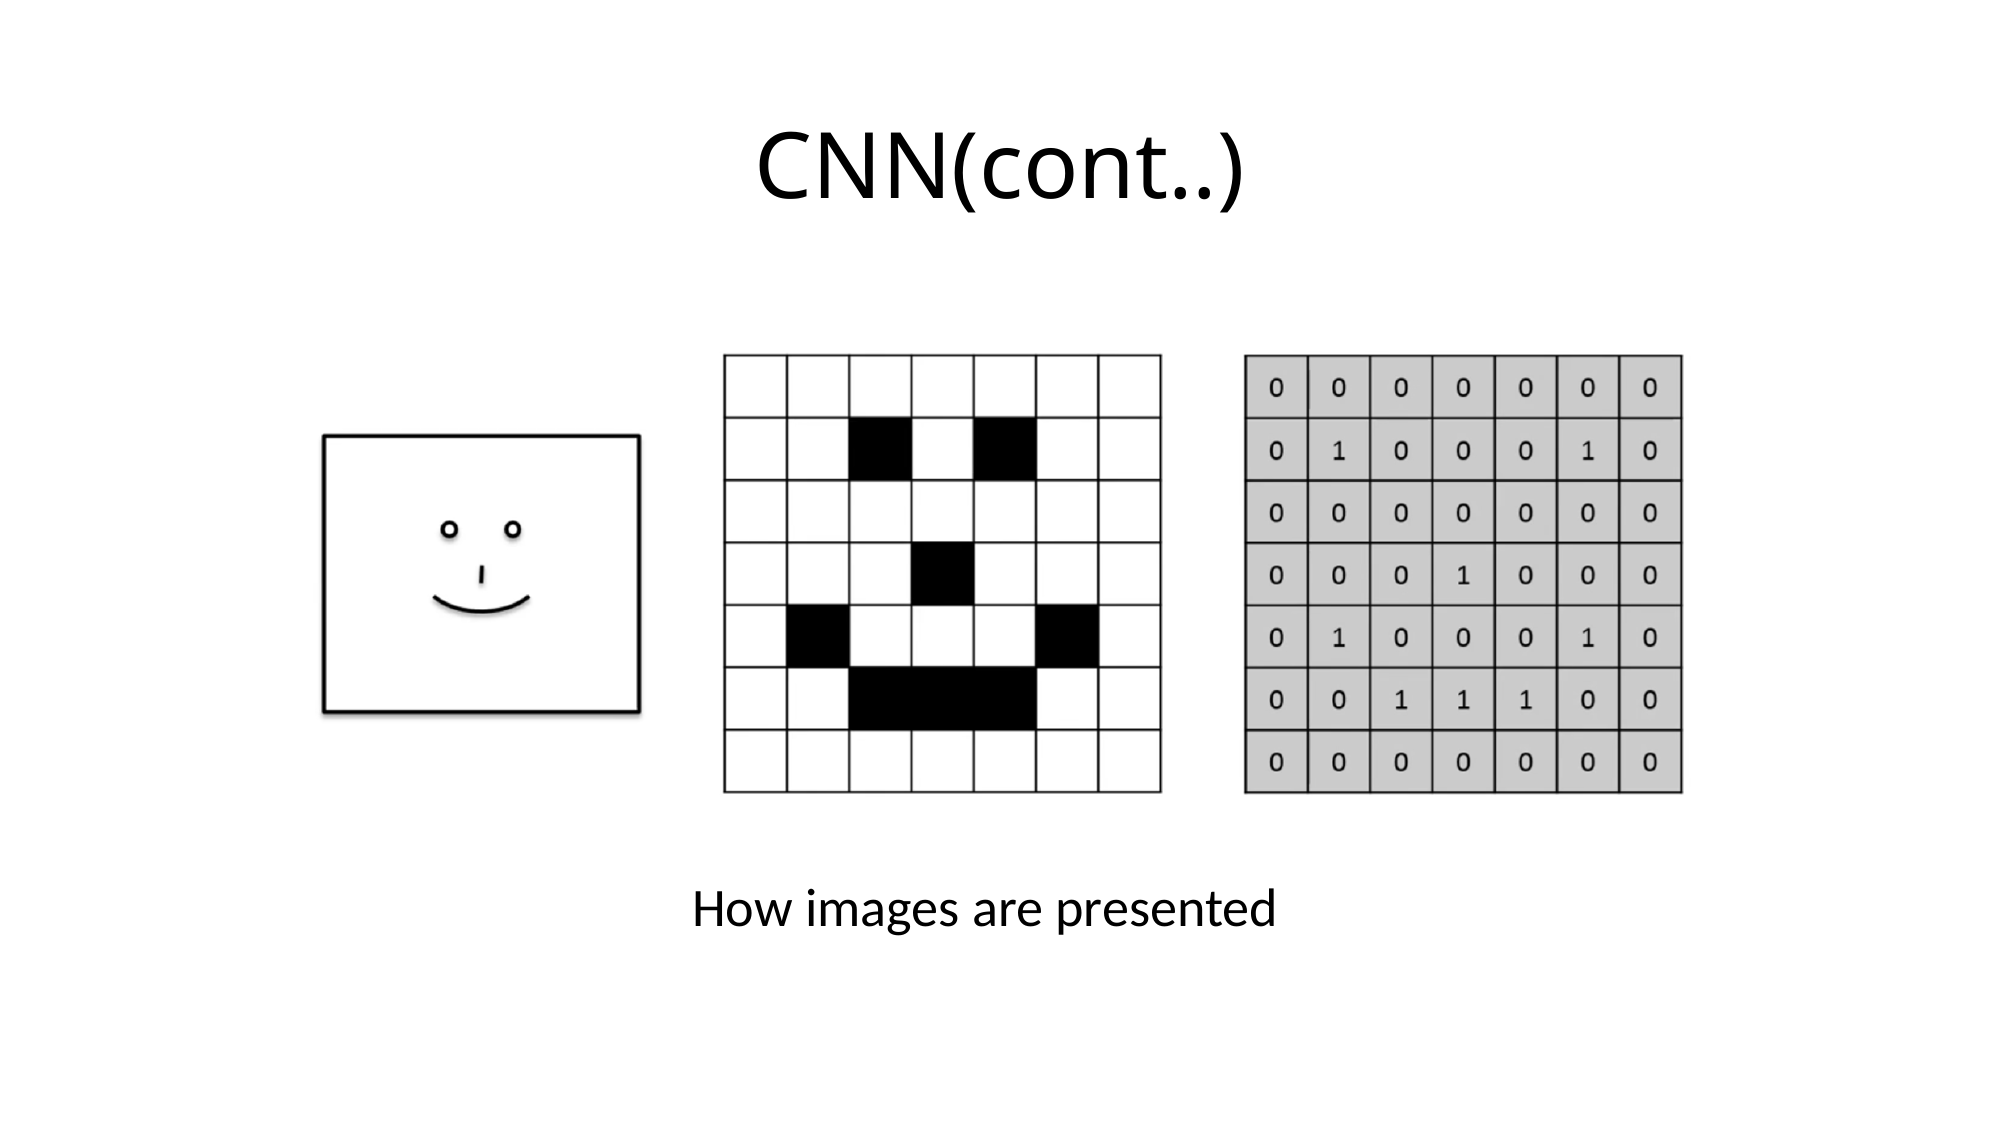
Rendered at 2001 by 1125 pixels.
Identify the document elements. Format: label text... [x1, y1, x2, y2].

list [298, 317, 1702, 817]
text_box How images are presented [269, 865, 1702, 946]
title CNN(cont..) [137, 59, 1863, 278]
